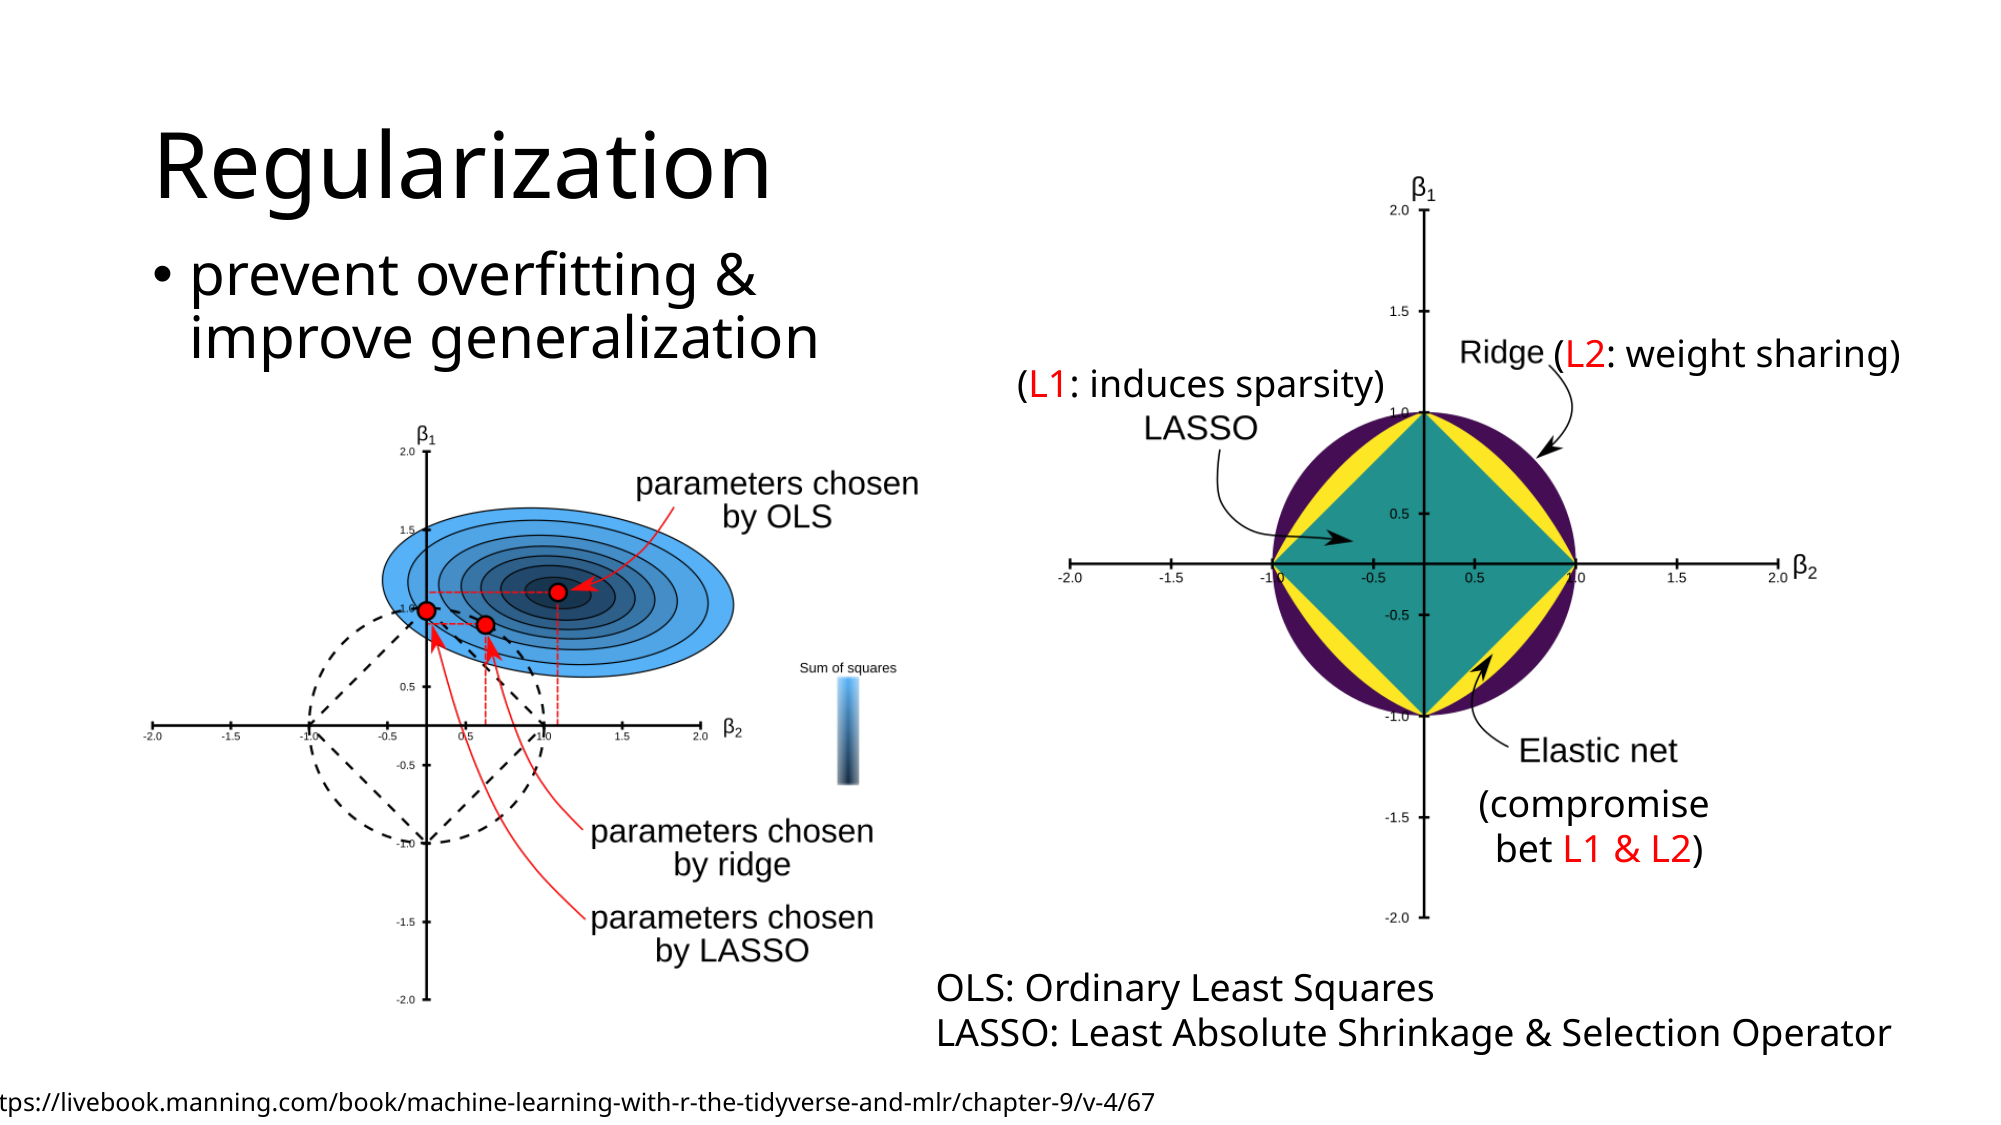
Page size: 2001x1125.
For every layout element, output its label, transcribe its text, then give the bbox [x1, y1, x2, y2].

text_box OLS: Ordinary Least Squares LASSO: Least Absolute Shrinkage & Selection Operator [920, 956, 1918, 1062]
picture [136, 414, 925, 1014]
text_box https://livebook.manning.com/book/machine-learning-with-r-the-tidyverse-and-mlr/chapter-9/v-4/67 [0, 1079, 1173, 1125]
text_box (L2: weight sharing) [1826, 322, 1916, 383]
list prevent overfitting & improve generalization [137, 237, 988, 384]
picture [1049, 169, 1826, 931]
title Regularization [137, 59, 1863, 278]
text_box (L1: induces sparsity) [1002, 352, 1049, 413]
